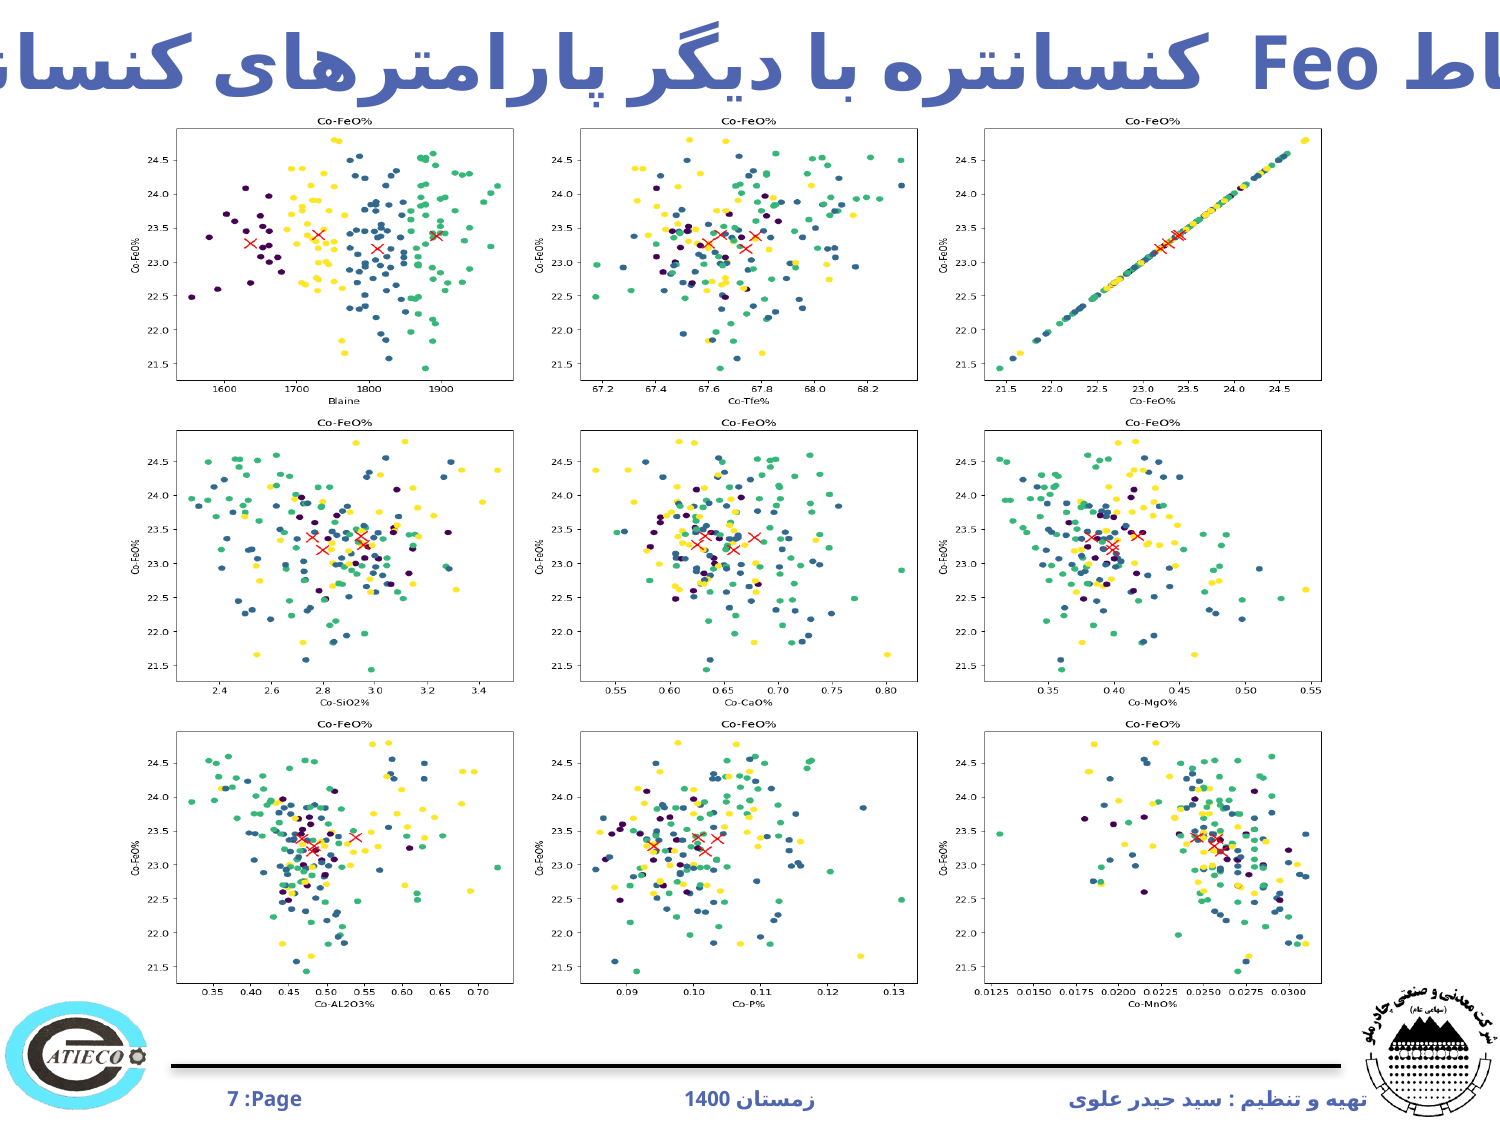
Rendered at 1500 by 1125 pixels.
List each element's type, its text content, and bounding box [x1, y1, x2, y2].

text_box Page: 7 [164, 1078, 365, 1121]
picture [1355, 977, 1500, 1125]
text_box تهیه و تنظیم : سید حیدر علوی [1053, 1078, 1348, 1119]
picture [0, 110, 1329, 1116]
text_box زمستان 1400 [669, 1078, 831, 1119]
text_box ارتباط Feo کنسانتره با دیگر پارامترهای کنسانتره [0, 7, 1500, 112]
